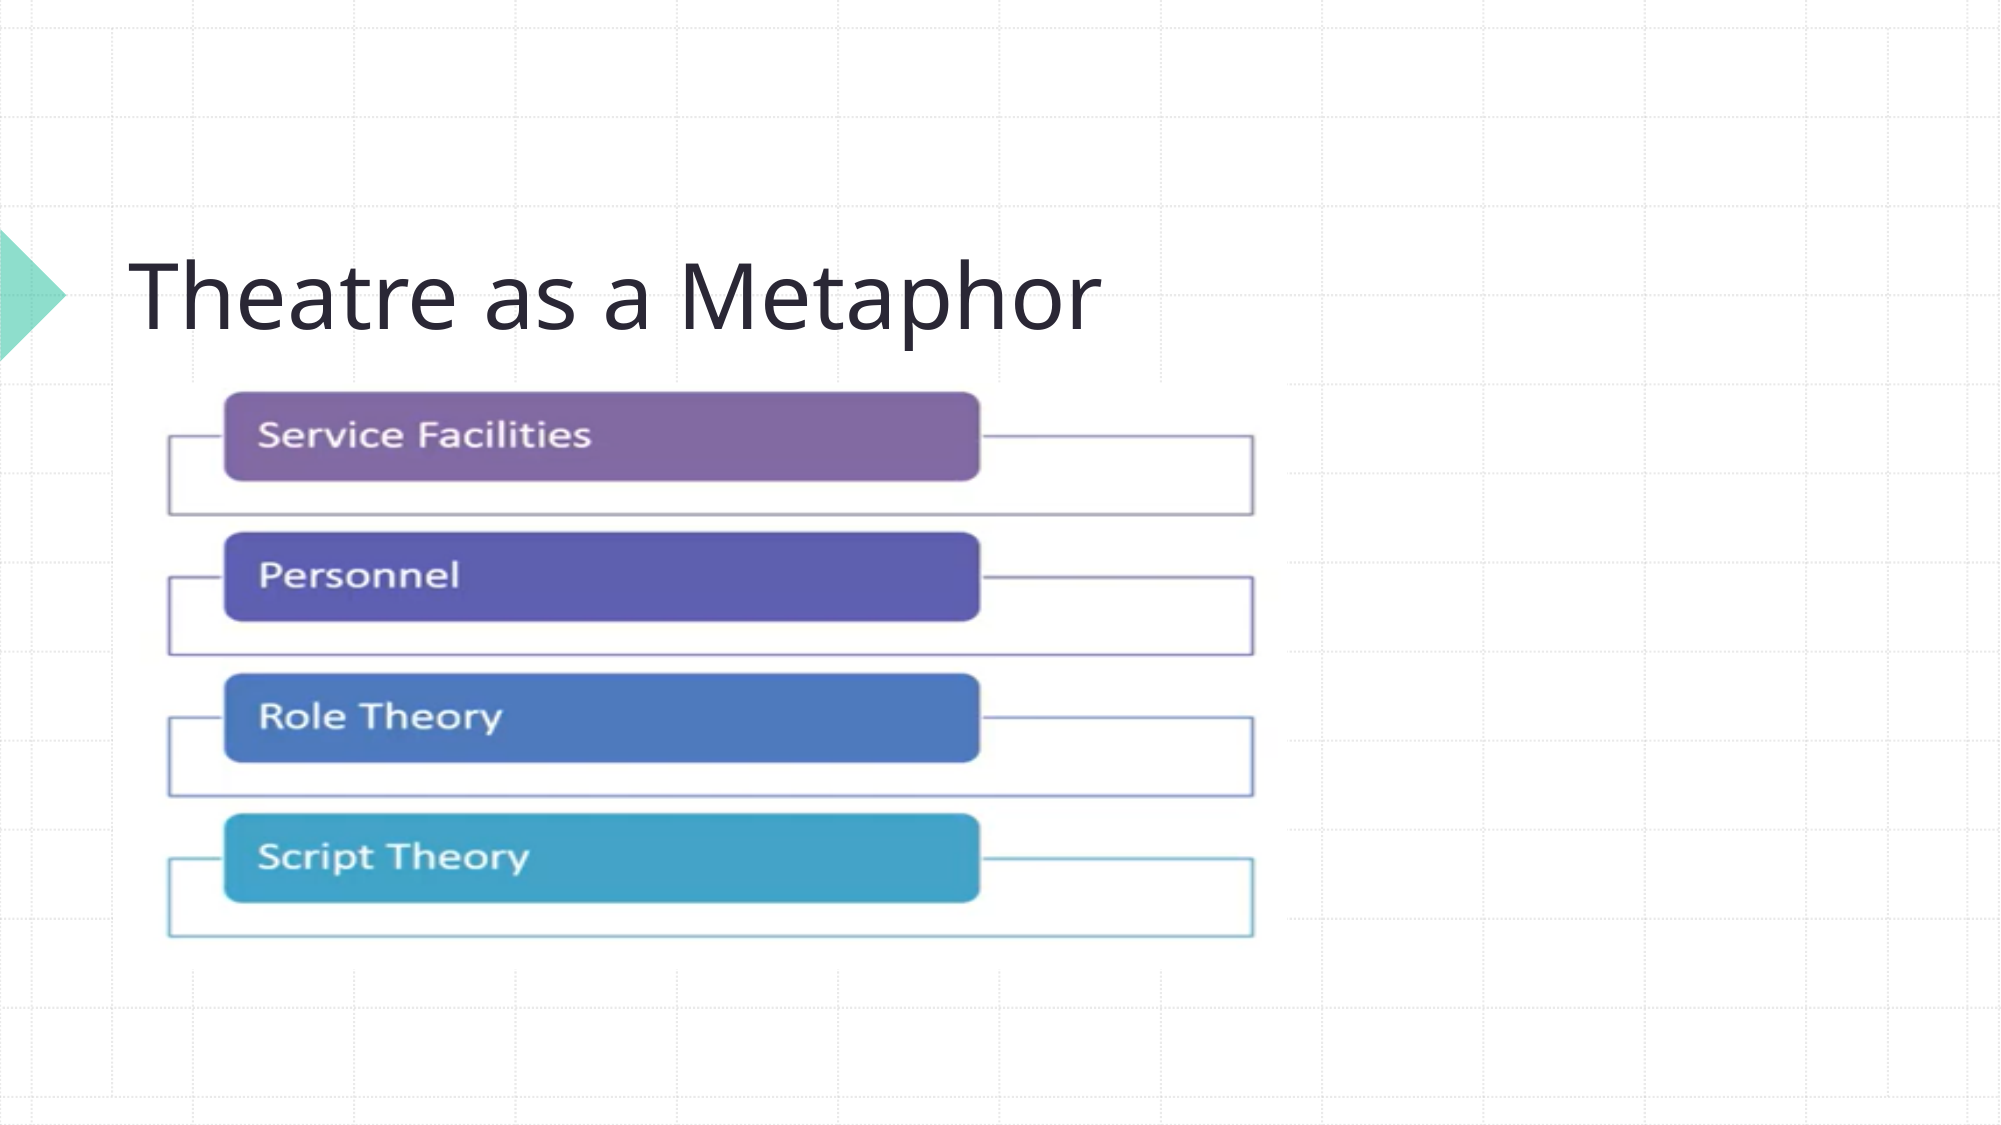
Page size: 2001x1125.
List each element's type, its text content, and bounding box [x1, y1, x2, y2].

title Theatre as a Metaphor [113, 119, 1808, 356]
picture [113, 383, 1287, 969]
